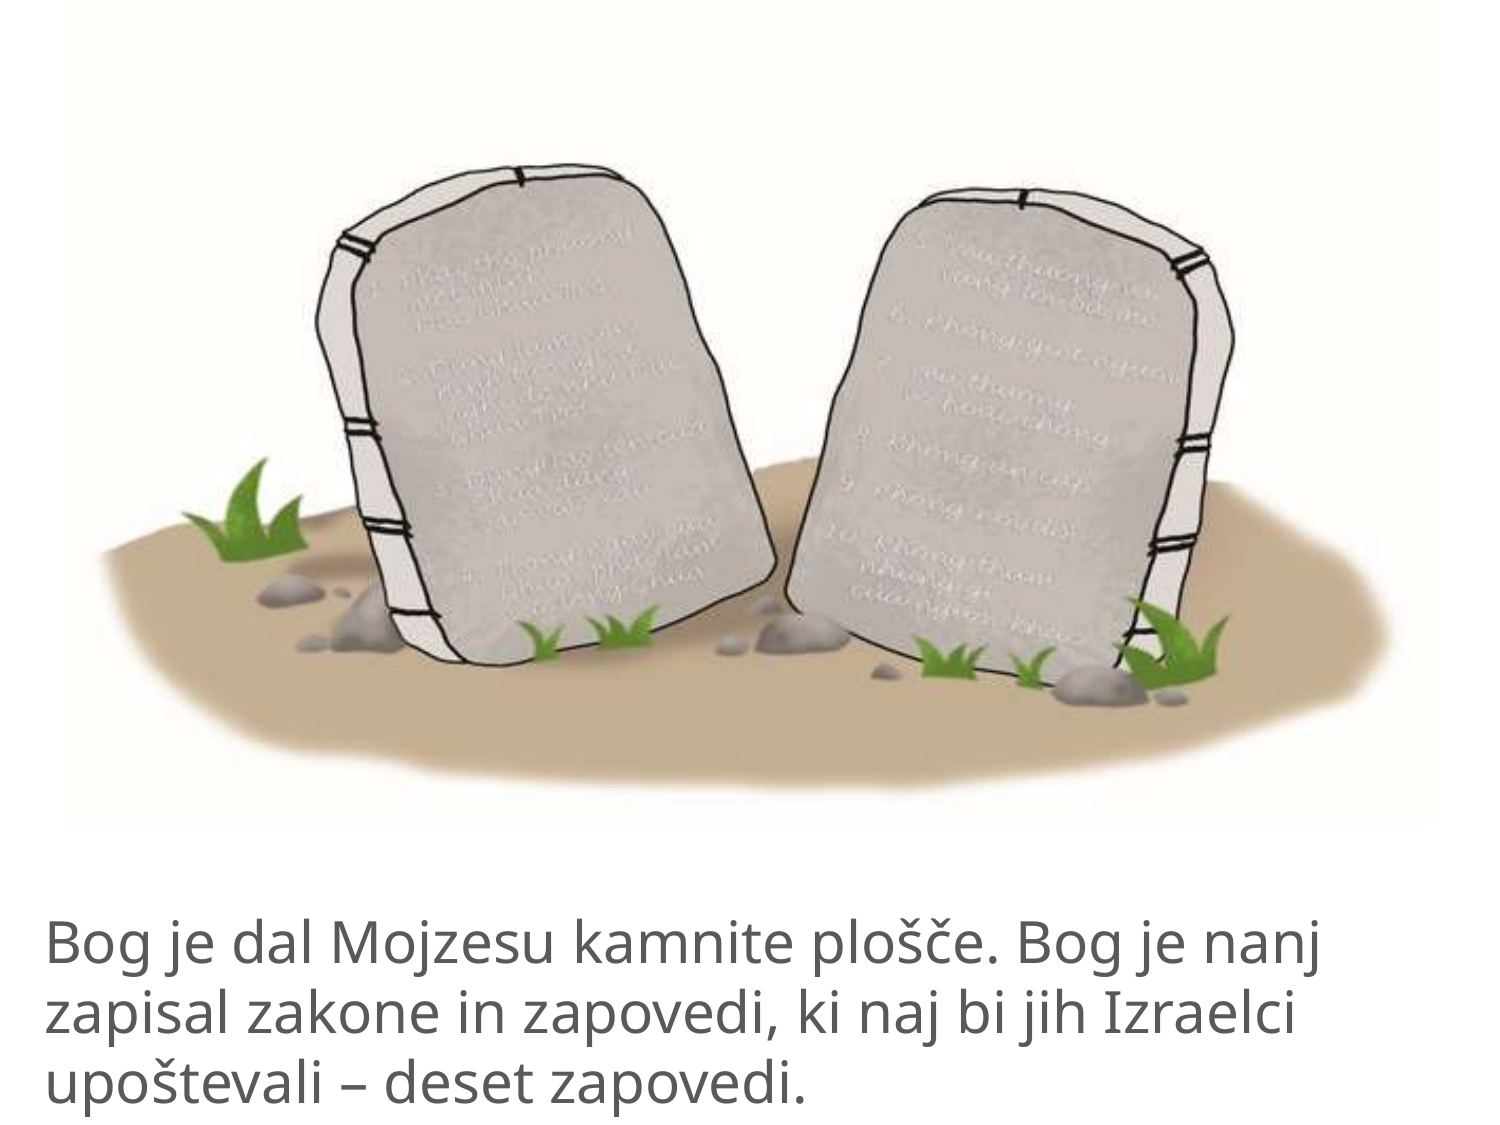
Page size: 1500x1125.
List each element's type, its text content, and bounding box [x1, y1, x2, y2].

text_box Bog je dal Mojzesu kamnite plošče. Bog je nanj zapisal zakone in zapovedi, ki naj bi jih Izraelci upoštevali – deset zapovedi. [29, 897, 1500, 1123]
picture [64, 0, 1436, 823]
